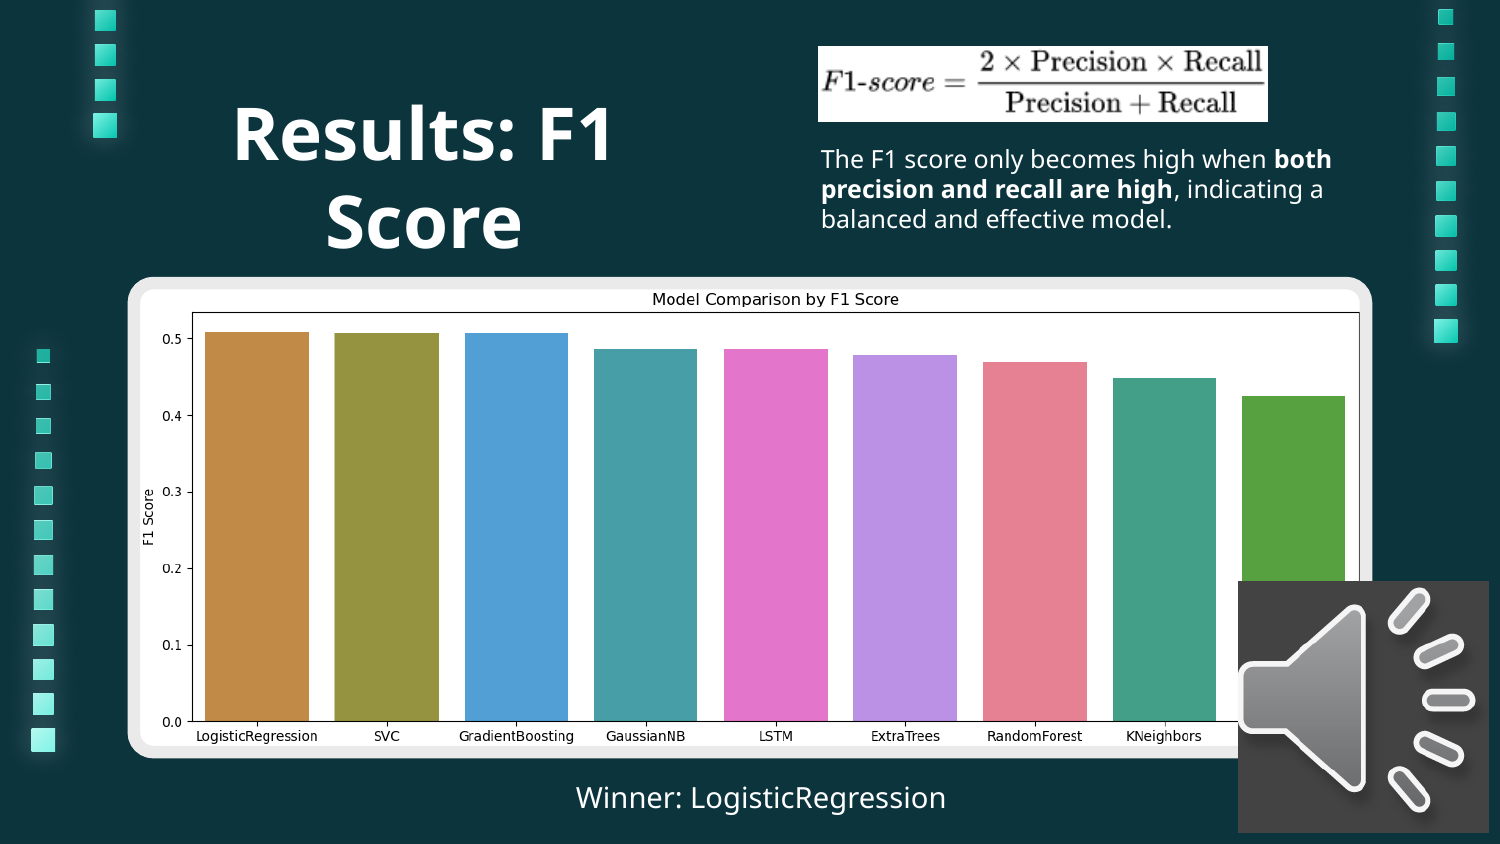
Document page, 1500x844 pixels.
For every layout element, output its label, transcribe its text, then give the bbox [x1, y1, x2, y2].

text_box The F1 score only becomes high when both precision and recall are high, indicating a balanced and effective model. [806, 135, 1367, 241]
list Winner: LogisticRegression [427, 762, 1073, 816]
title Results: F1 Score [118, 72, 732, 167]
picture [133, 282, 1490, 834]
picture [818, 46, 1268, 122]
